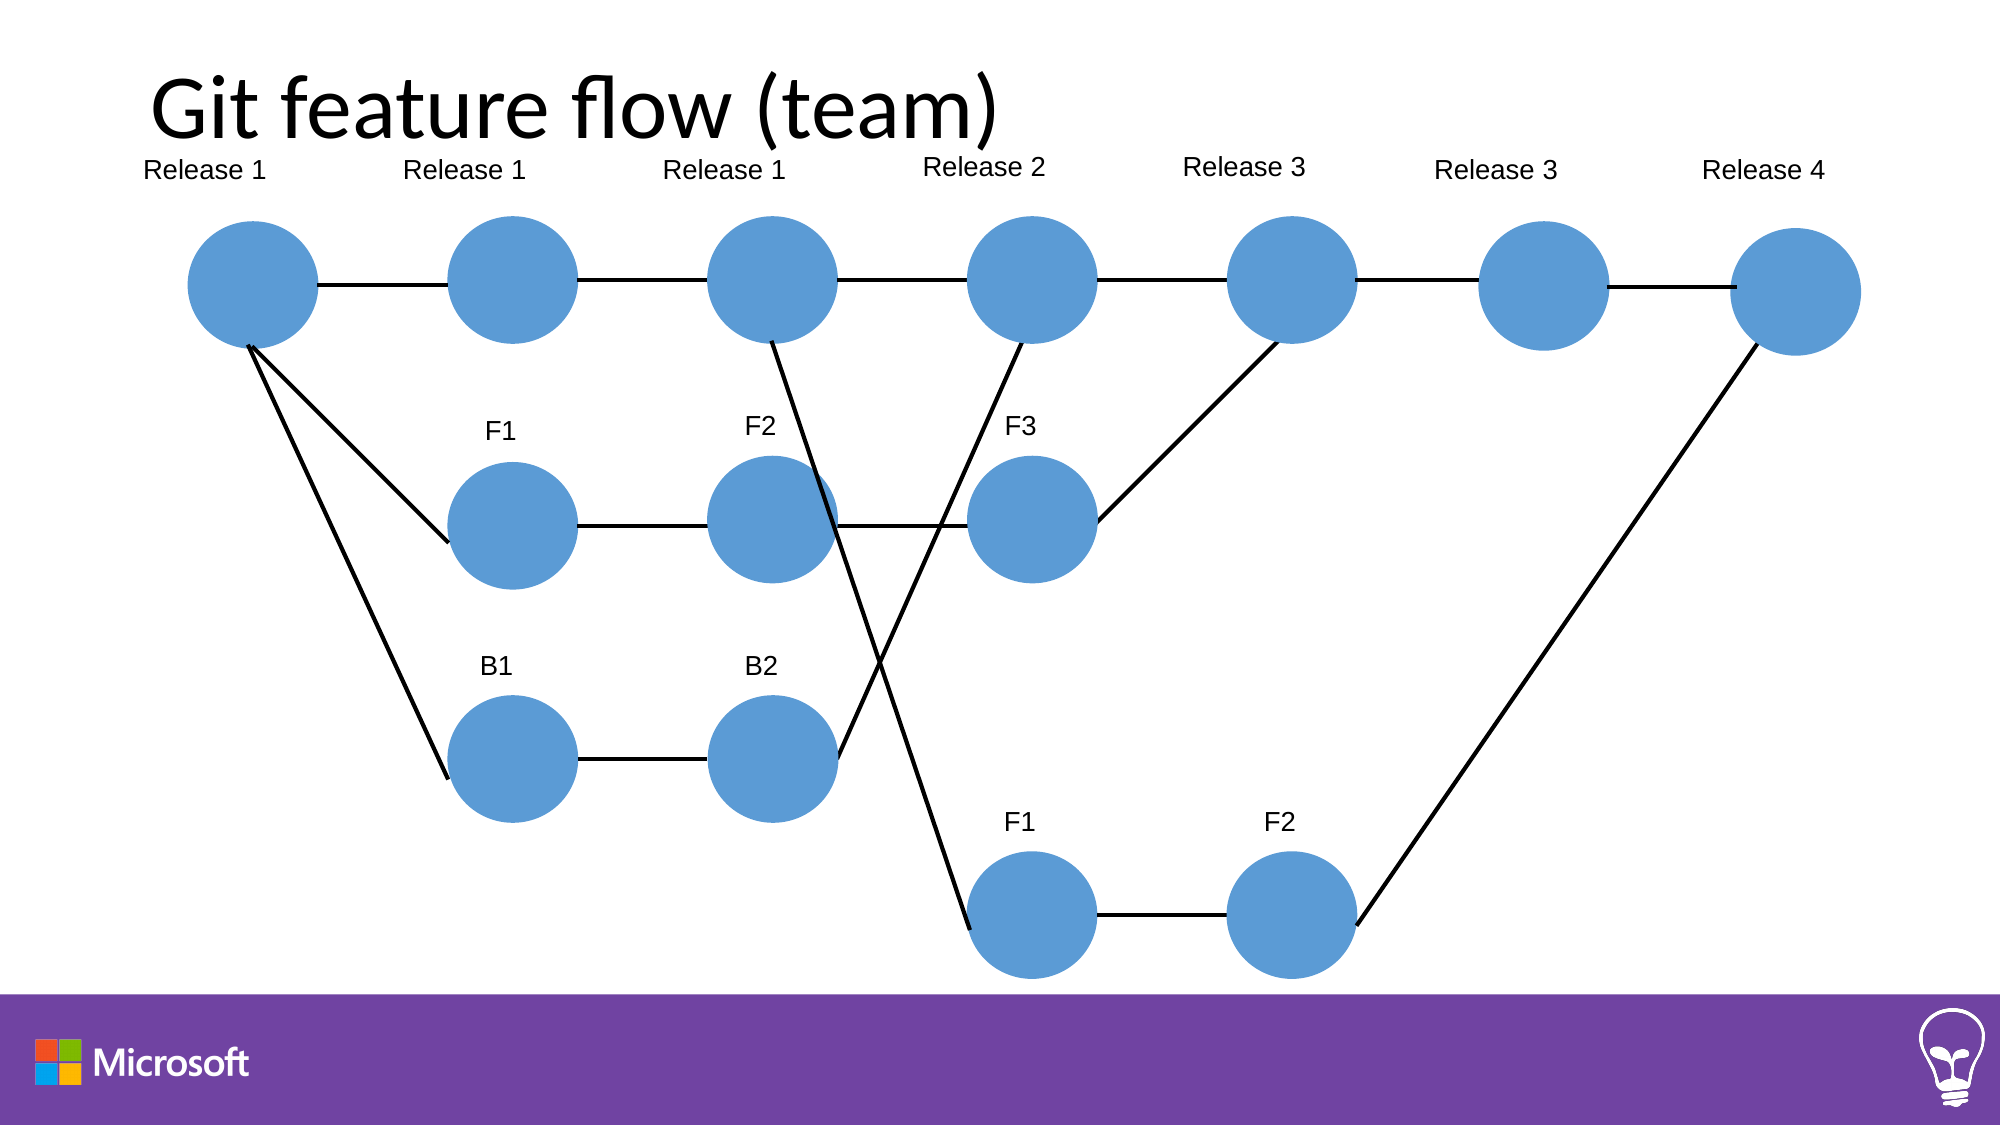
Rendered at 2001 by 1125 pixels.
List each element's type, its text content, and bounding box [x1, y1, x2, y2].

text_box F3 [996, 400, 1045, 449]
text_box F2 [1256, 796, 1304, 845]
text_box [447, 695, 579, 823]
text_box [447, 461, 579, 590]
text_box [967, 455, 1098, 584]
text_box Release 2 [914, 140, 1054, 190]
text_box Release 3 [1426, 144, 1566, 193]
text_box [1226, 216, 1358, 344]
picture [6, 1012, 278, 1112]
text_box [707, 216, 838, 344]
text_box F1 [996, 796, 1044, 845]
text_box [707, 695, 839, 823]
text_box [447, 216, 579, 344]
text_box B1 [471, 639, 522, 689]
text_box F1 [476, 405, 525, 454]
text_box [1730, 228, 1862, 356]
text_box [1226, 851, 1358, 979]
text_box [1478, 223, 1610, 351]
picture [1919, 1008, 1985, 1107]
text_box Release 4 [1693, 144, 1834, 193]
text_box Release 3 [1174, 140, 1314, 190]
text_box Release 1 [654, 144, 795, 193]
text_box Release 1 [135, 144, 275, 193]
text_box Release 1 [395, 144, 535, 193]
text_box F2 [736, 400, 785, 449]
title Git feature flow (team) [135, 0, 1861, 218]
text_box [187, 221, 319, 349]
text_box [707, 455, 838, 584]
text_box B2 [736, 639, 787, 689]
text_box [966, 216, 1098, 344]
text_box [966, 851, 1098, 979]
